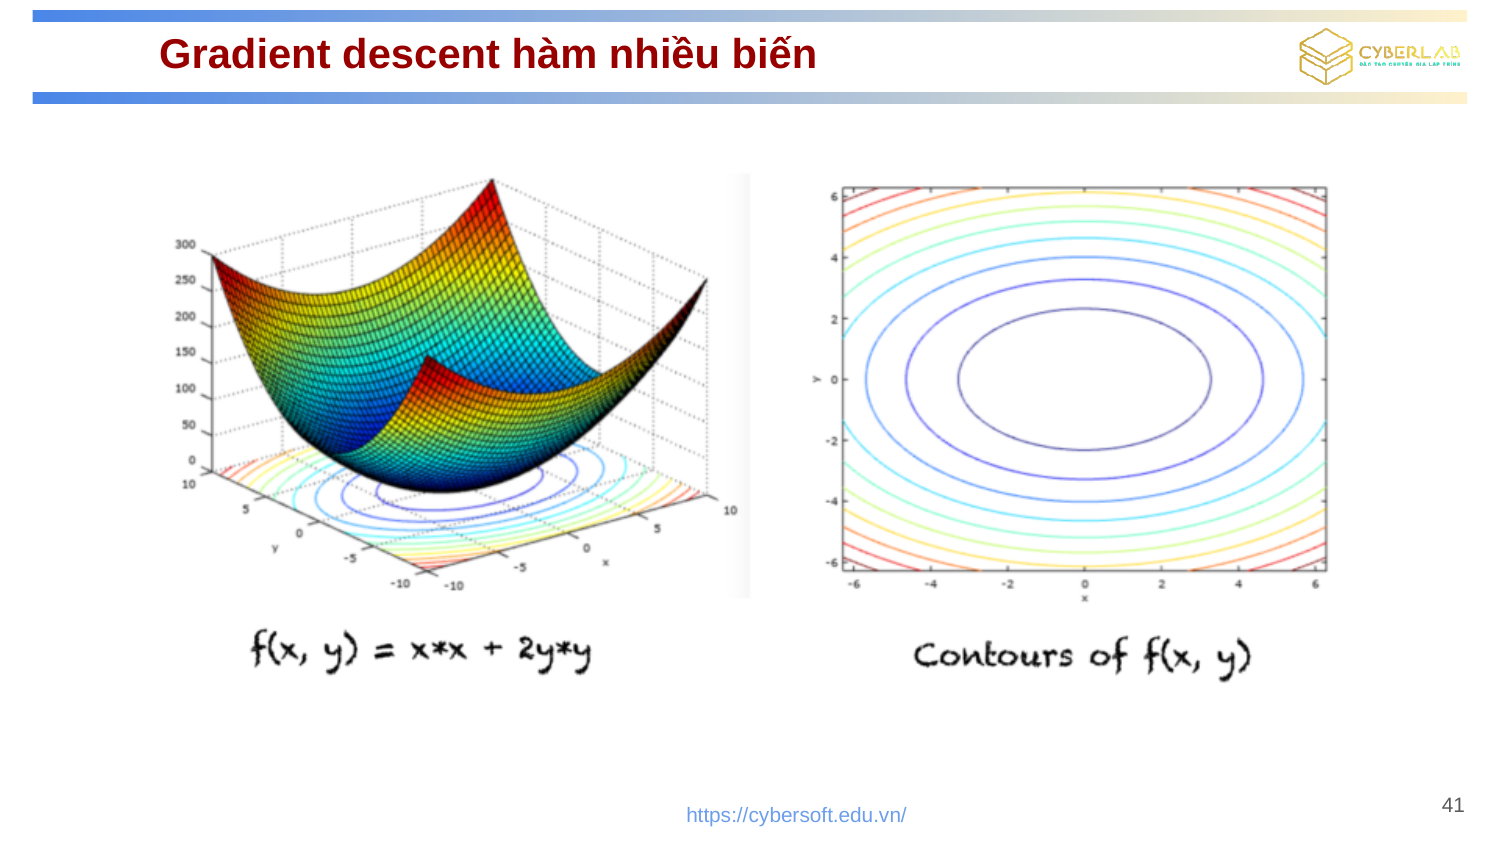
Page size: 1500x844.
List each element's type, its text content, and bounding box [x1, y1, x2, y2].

picture [1449, 28, 1468, 85]
slide_number 41 [1389, 782, 1480, 830]
picture [149, 146, 1351, 698]
title Gradient descent hàm nhiều biến [144, 12, 1449, 93]
